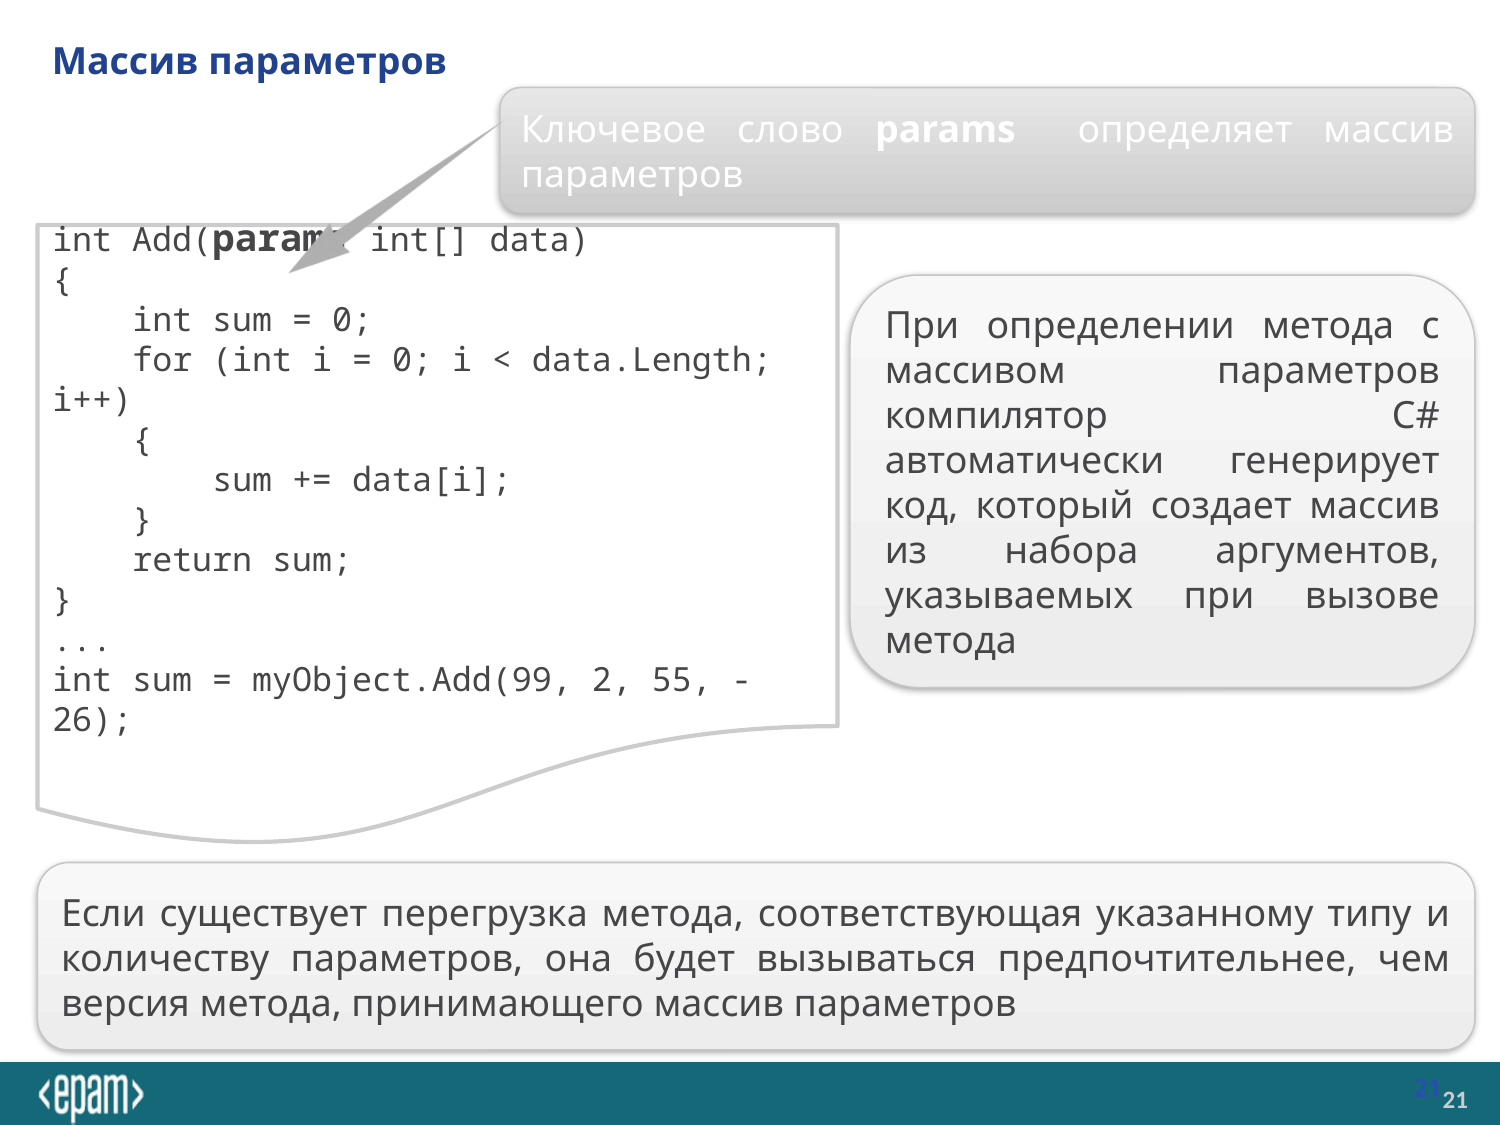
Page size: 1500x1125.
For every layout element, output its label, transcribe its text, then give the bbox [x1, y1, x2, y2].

title Массив параметров [37, 29, 1469, 90]
picture [261, 174, 536, 217]
text_box Ключевое слово params определяет массив параметров [499, 86, 1476, 214]
text_box При определении метода с массивом параметров компилятор C# автоматически генерирует код, который создает массив из набора аргументов, указываемых при вызове метода [849, 274, 1476, 689]
text_box Если существует перегрузка метода, соответствующая указанному типу и количеству параметров, она будет вызываться предпочтительнее, чем версия метода, принимающего массив параметров [36, 861, 1476, 1051]
picture [38, 1074, 144, 1125]
text_box int Add(params int[] data) { int sum = 0; for (int i = 0; i < data.Length; i++) { sum += data[i]; } return sum; } ... int sum = myObject.Add(99, 2, 55, -26); [35, 222, 840, 845]
